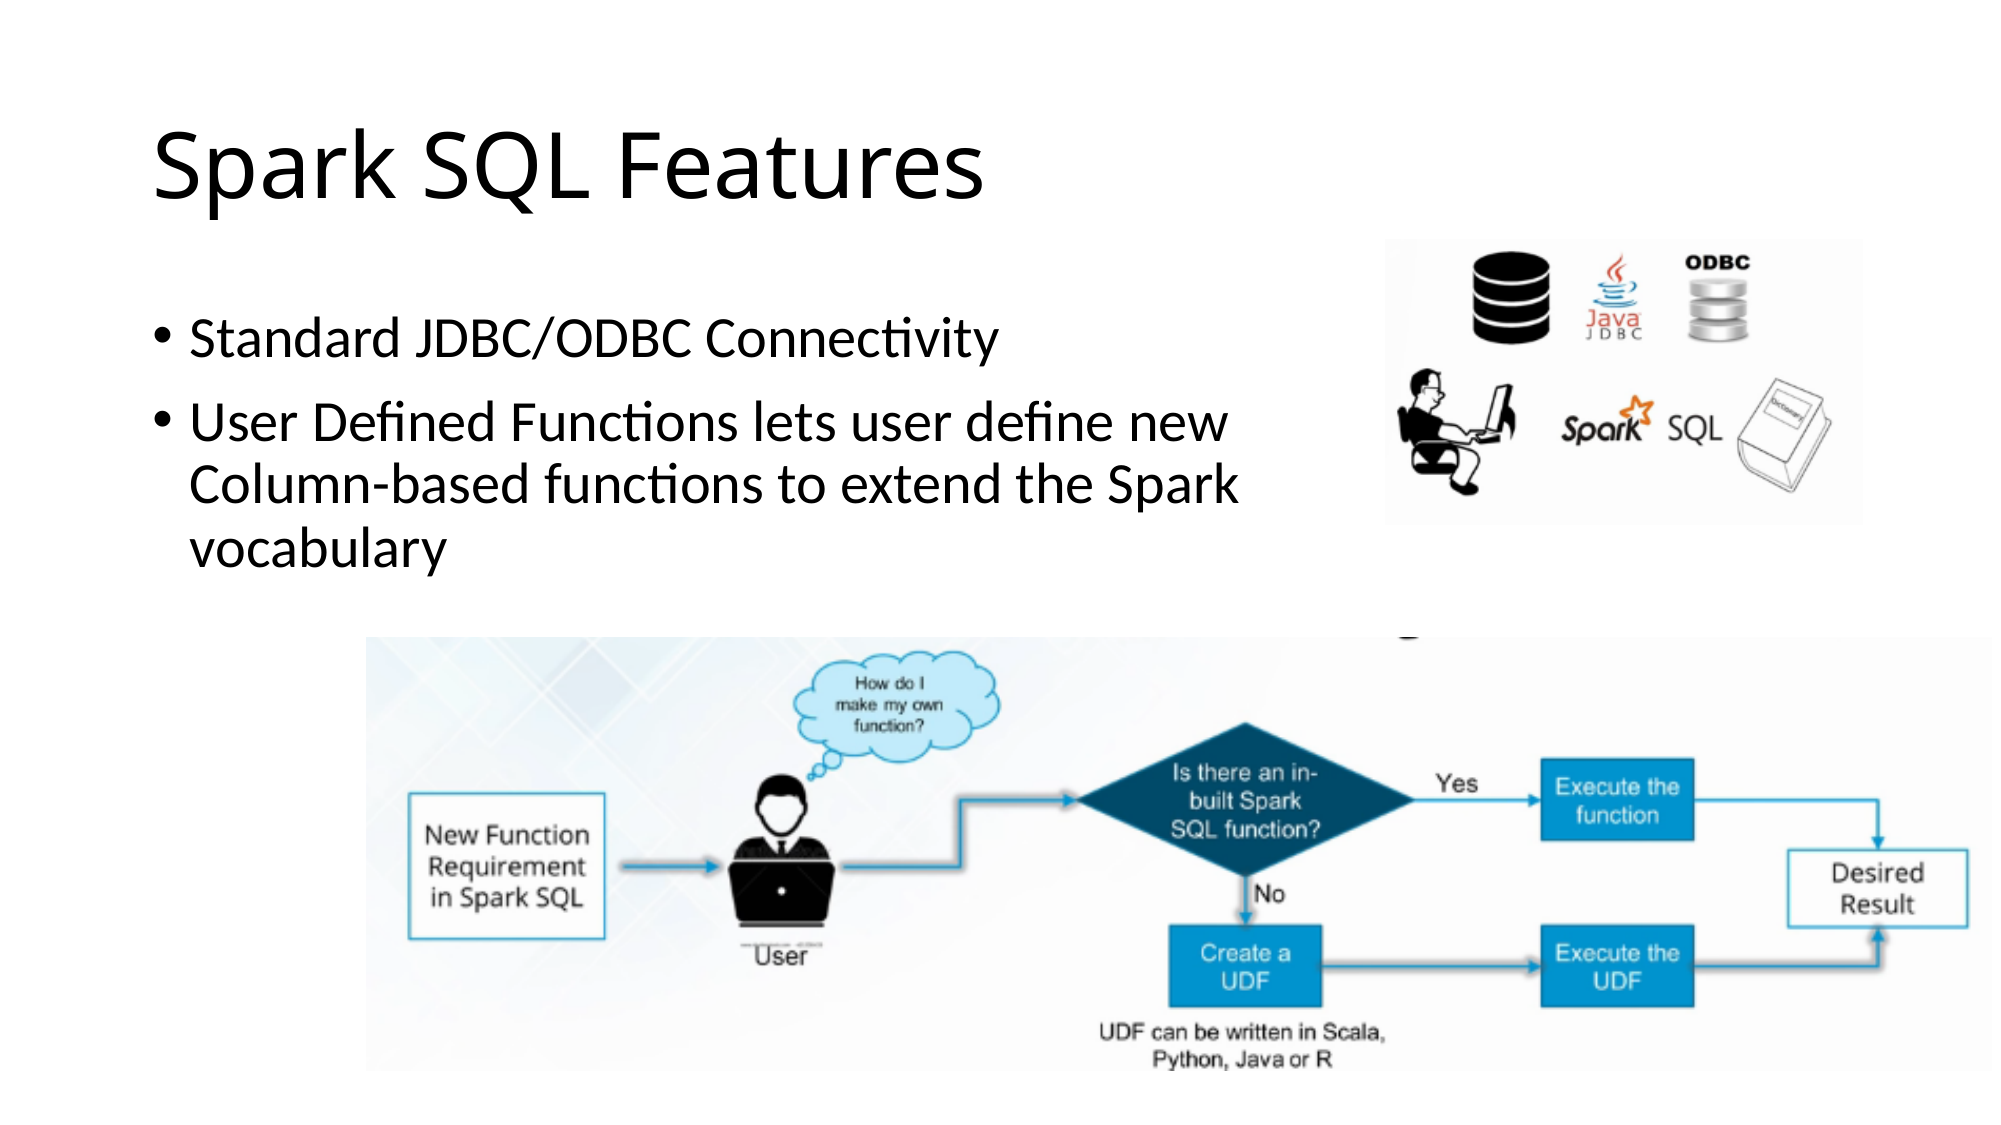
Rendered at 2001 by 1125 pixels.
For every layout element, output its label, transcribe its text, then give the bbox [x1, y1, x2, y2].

title Spark SQL Features [137, 59, 1863, 278]
picture [366, 637, 1992, 1071]
list Standard JDBC/ODBC Connectivity User Defined Functions lets user define new Column-based functions to extend the Spark vocabulary [137, 299, 1337, 672]
picture [1385, 239, 1863, 525]
